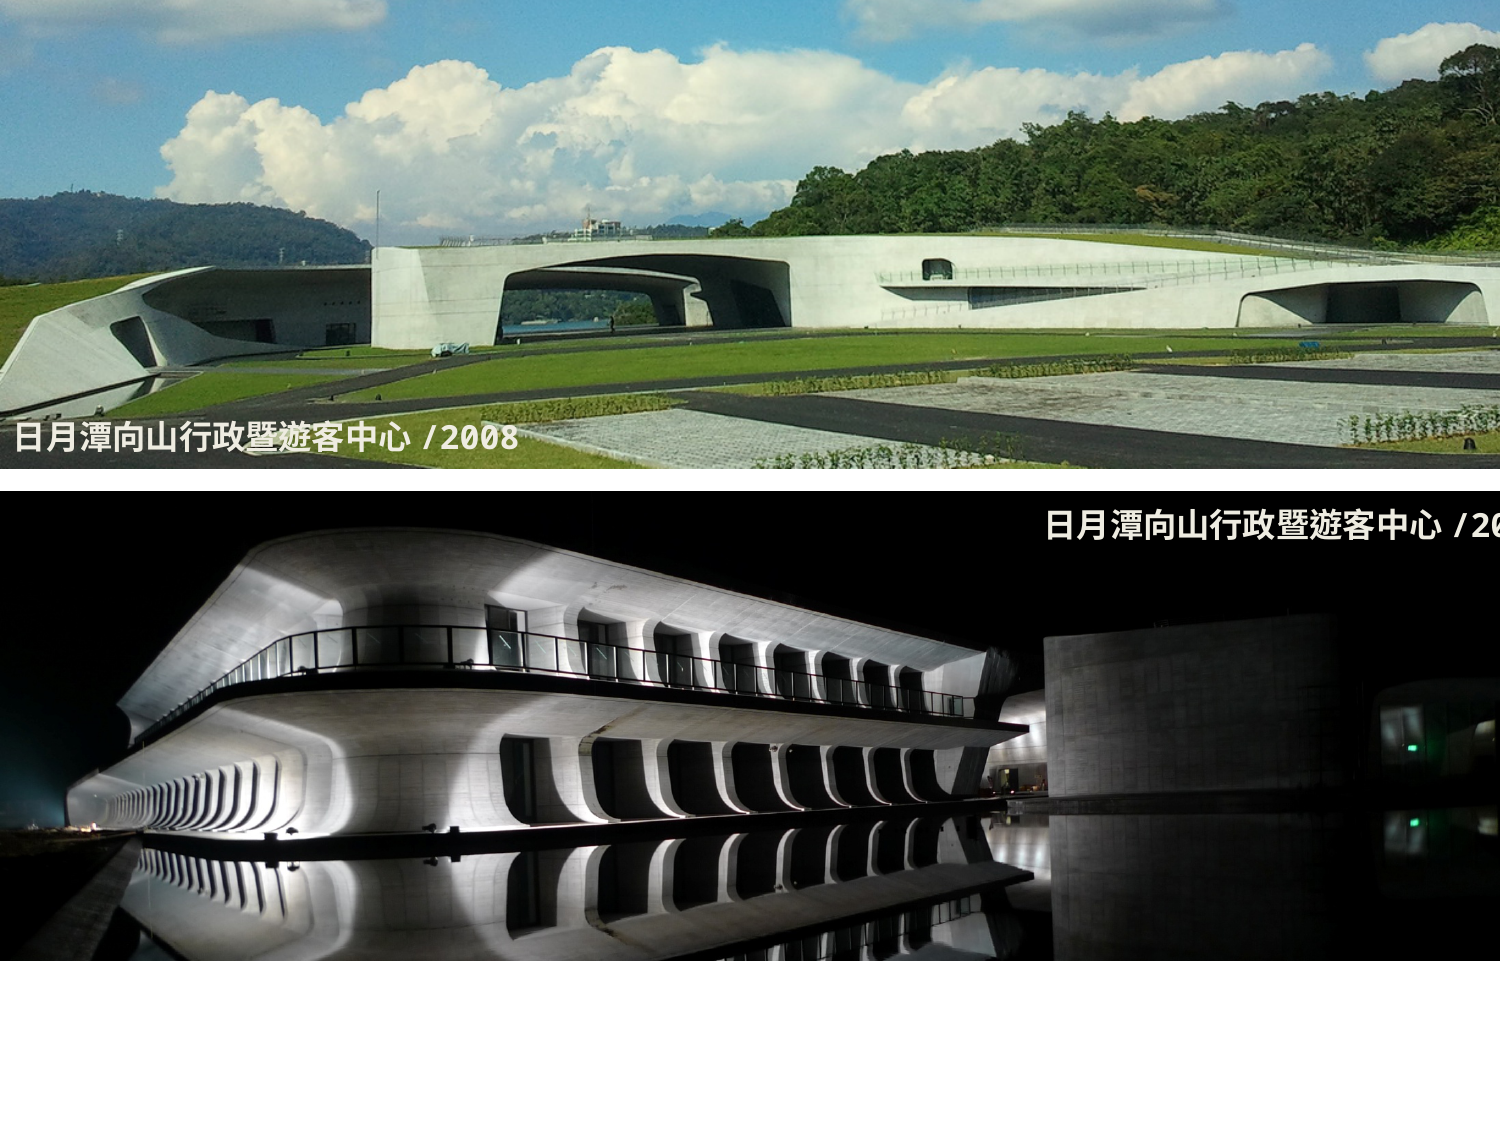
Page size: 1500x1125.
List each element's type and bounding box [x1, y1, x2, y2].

picture [0, 0, 1500, 470]
picture [0, 491, 1500, 961]
